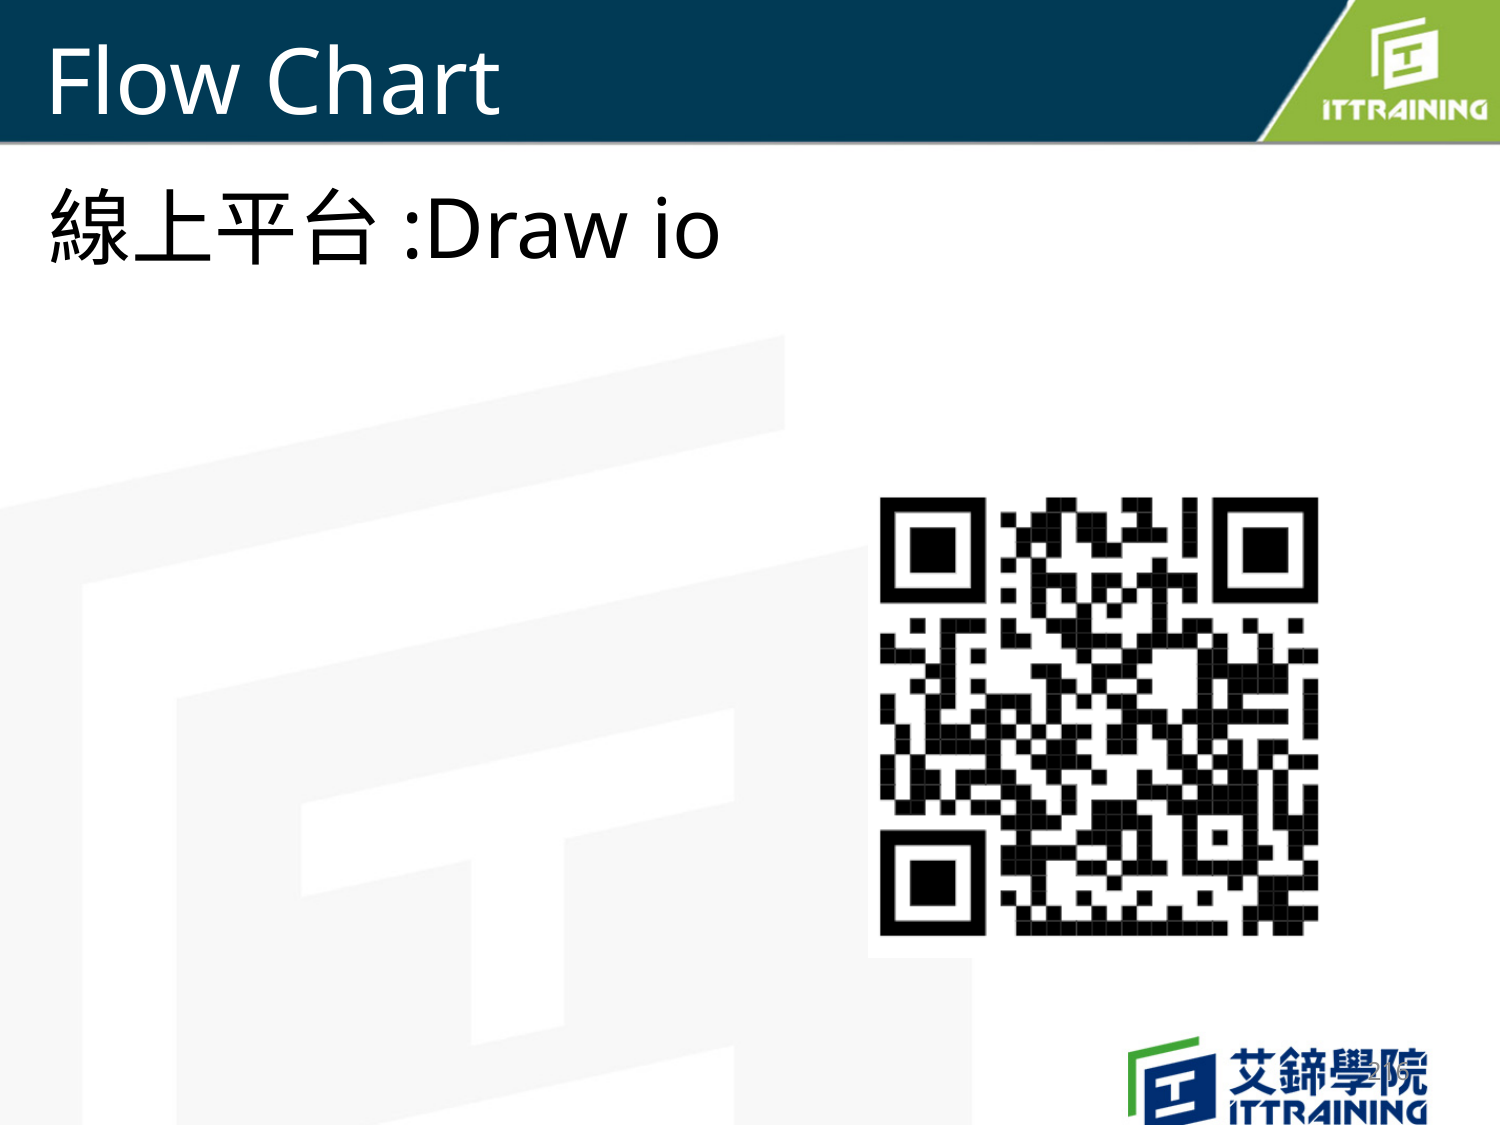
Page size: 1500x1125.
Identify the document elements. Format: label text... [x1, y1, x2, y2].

slide_number 216 [1074, 1042, 1425, 1103]
picture [0, 0, 1500, 1125]
list 線上平台:Draw io [33, 168, 1418, 911]
title Flow Chart [29, 0, 1380, 172]
